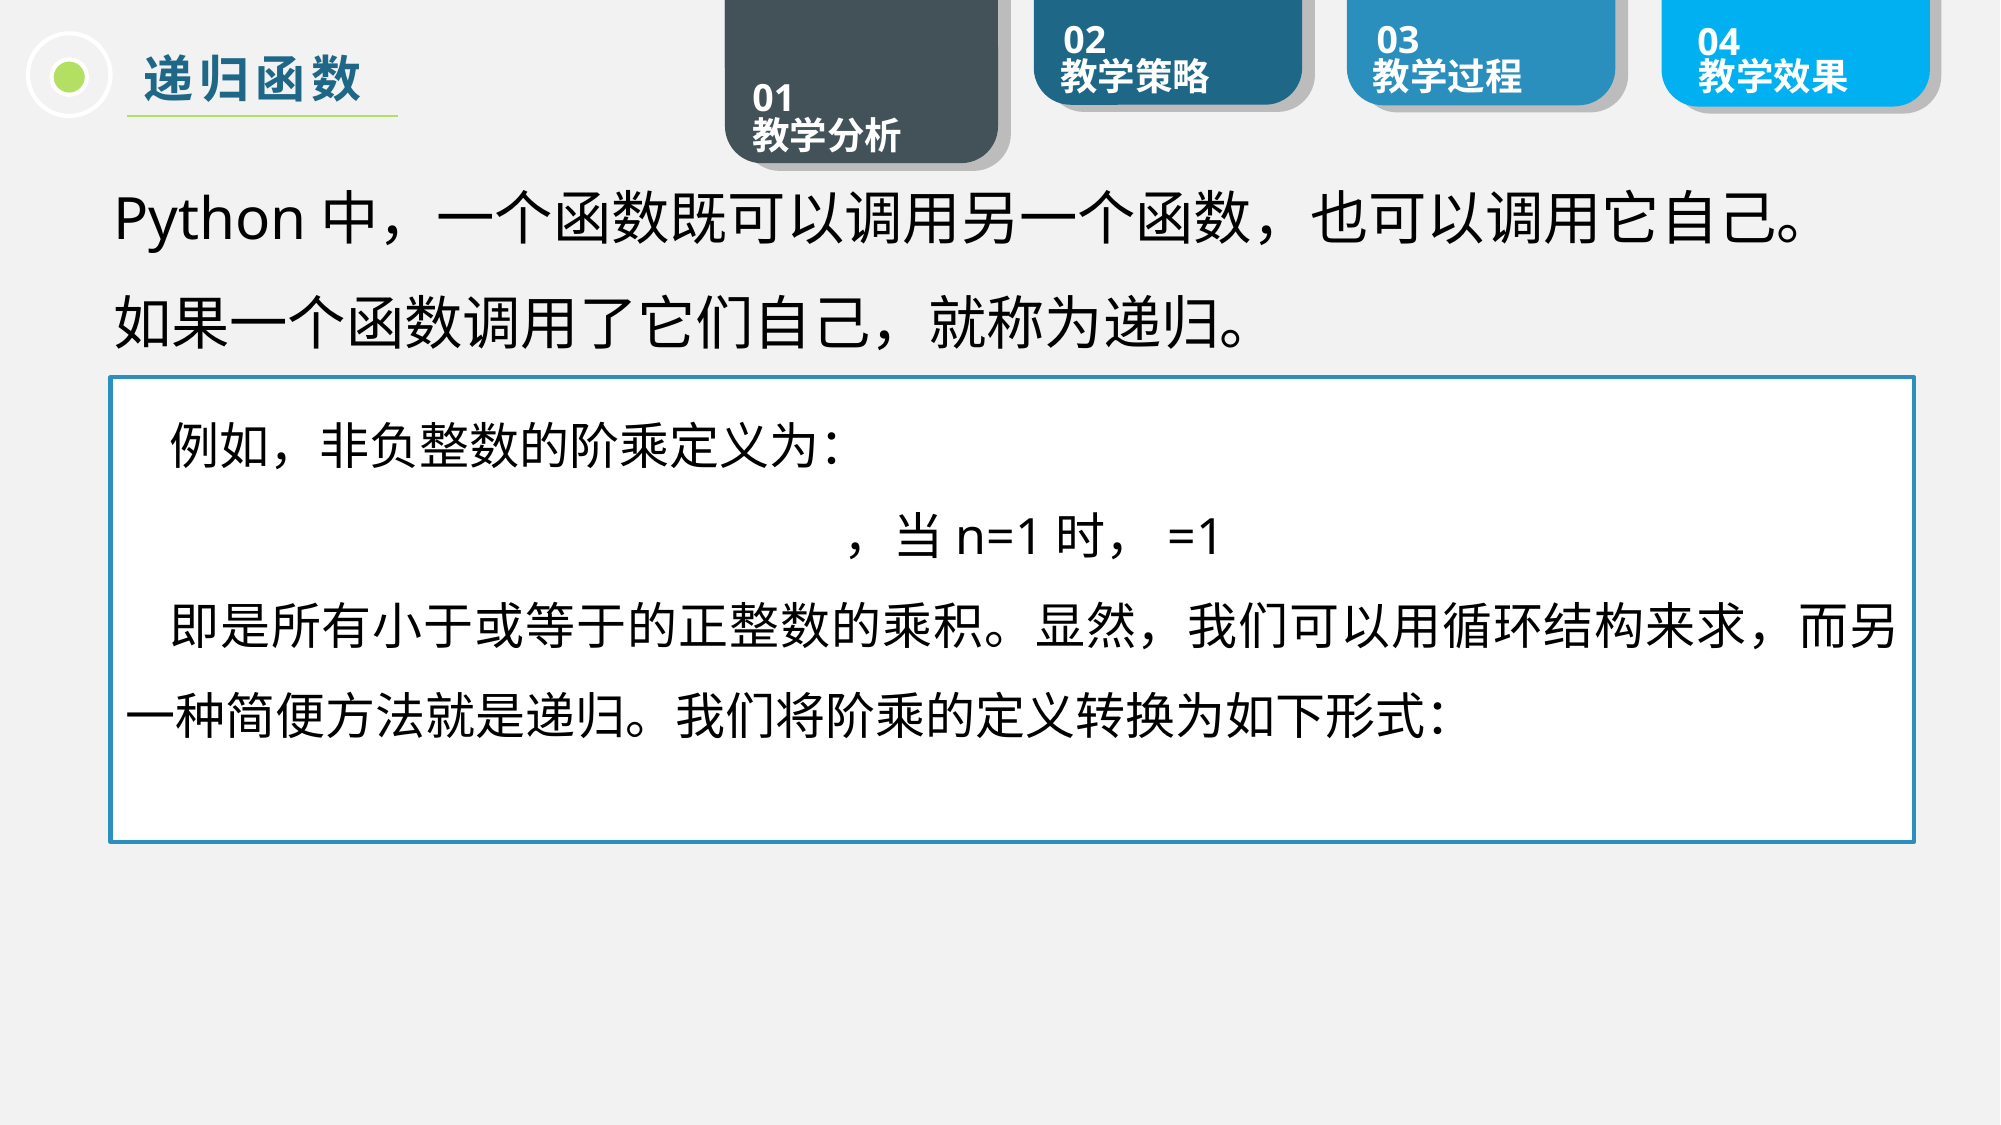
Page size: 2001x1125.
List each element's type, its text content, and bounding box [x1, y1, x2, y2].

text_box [27, 33, 111, 117]
text_box Python中，一个函数既可以调用另一个函数，也可以调用它自己。如果一个函数调用了它们自己，就称为递归。 [98, 139, 1902, 364]
text_box 递归函数 [128, 40, 1155, 115]
